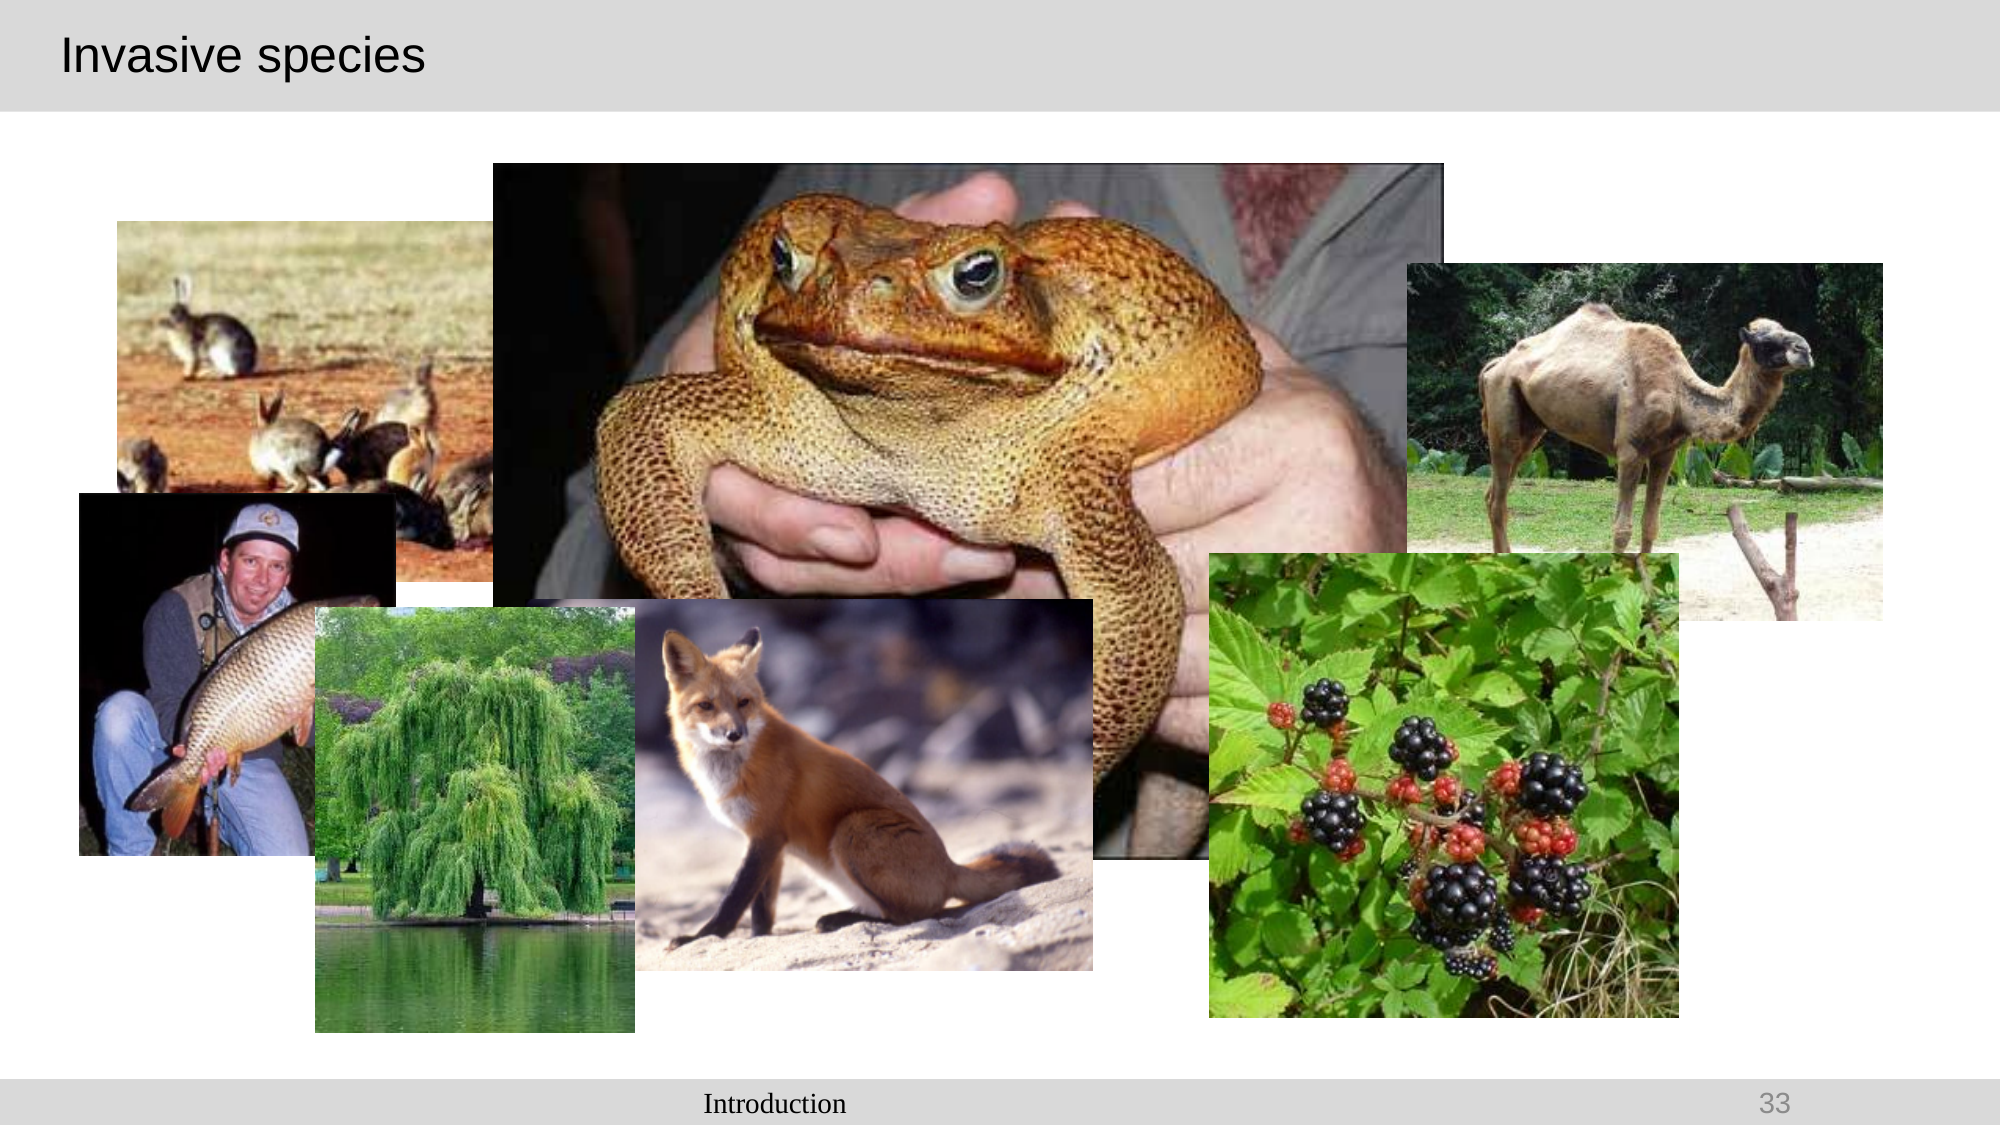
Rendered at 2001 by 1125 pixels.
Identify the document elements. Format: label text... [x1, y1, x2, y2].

picture [79, 163, 1883, 1033]
title Invasive species [0, 0, 2000, 112]
footer Introduction [0, 1079, 1550, 1125]
slide_number 33 [1550, 1079, 2000, 1125]
